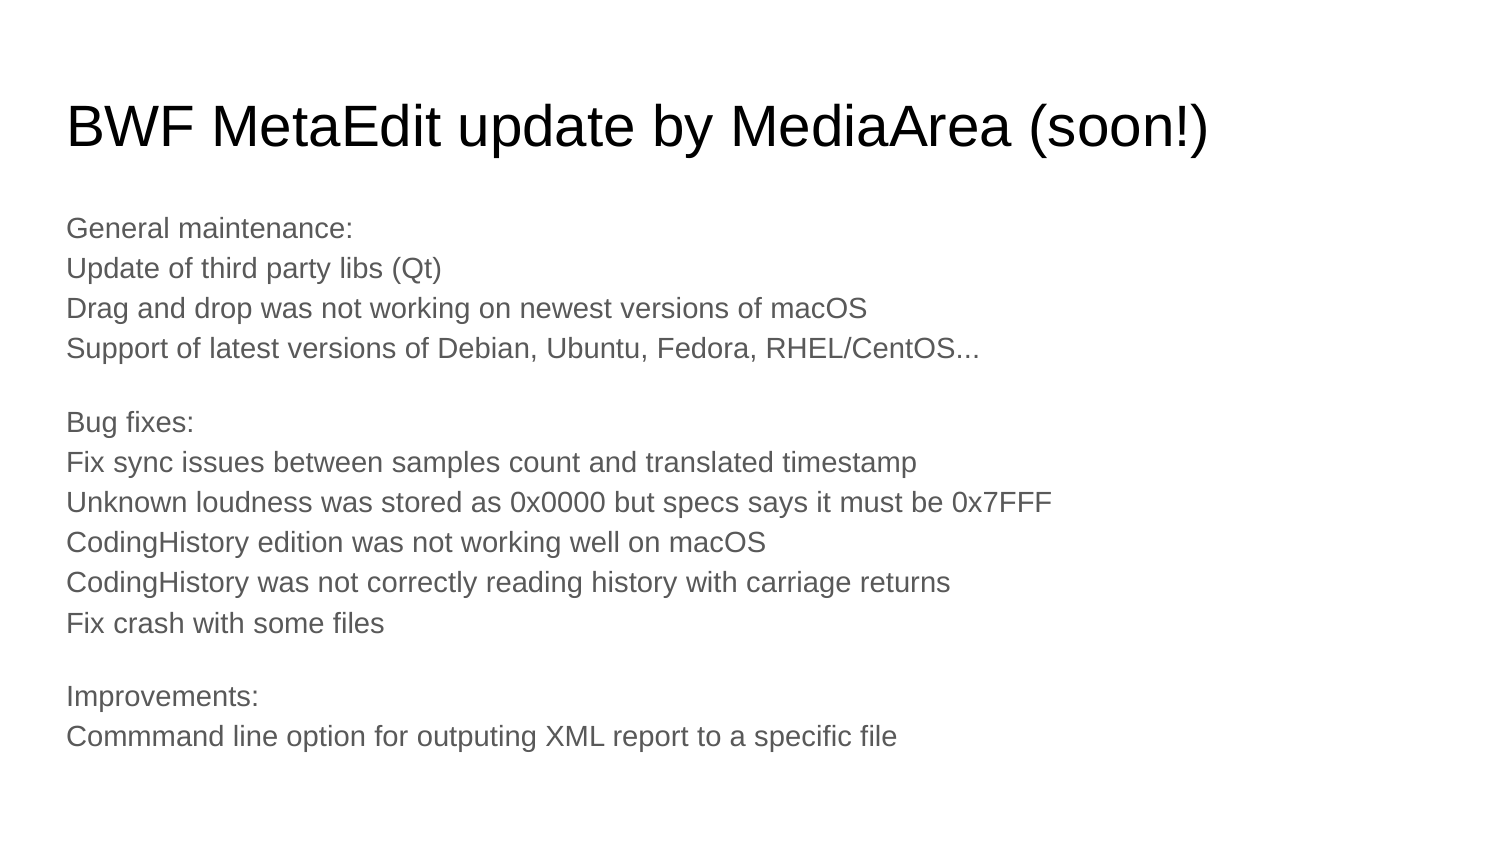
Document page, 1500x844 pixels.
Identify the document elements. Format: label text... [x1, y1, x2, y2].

list General maintenance: Update of third party libs (Qt) Drag and drop was not working on newest versions of macOS Support of latest versions of Debian, Ubuntu, Fedora, RHEL/CentOS... Bug fixes: Fix sync issues between samples count and translated timestamp Unknown loudness was stored as 0x0000 but specs says it must be 0x7FFF CodingHistory edition was not working well on macOS CodingHistory was not correctly reading history with carriage returns Fix crash with some files Improvements: Commmand line option for outputing XML report to a specific file [51, 189, 1449, 750]
title BWF MetaEdit update by MediaArea (soon!) [51, 72, 1449, 167]
